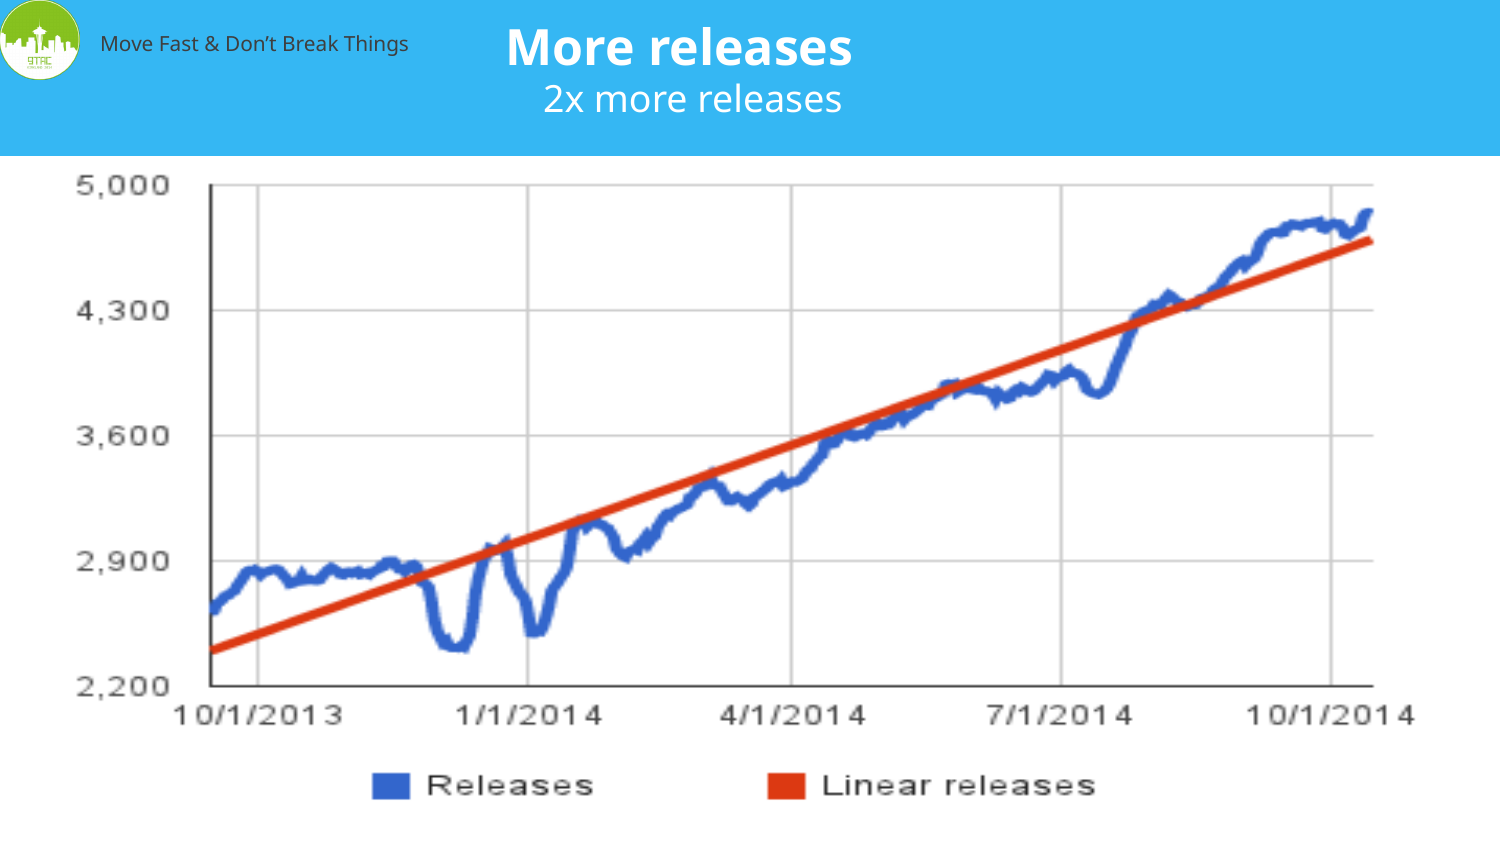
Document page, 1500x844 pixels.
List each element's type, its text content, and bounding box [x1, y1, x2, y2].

list More releases 2x more releases [490, 0, 1093, 154]
picture [0, 155, 1500, 844]
text_box Move Fast & Don’t Break Things [85, 15, 485, 64]
picture [0, 0, 80, 80]
